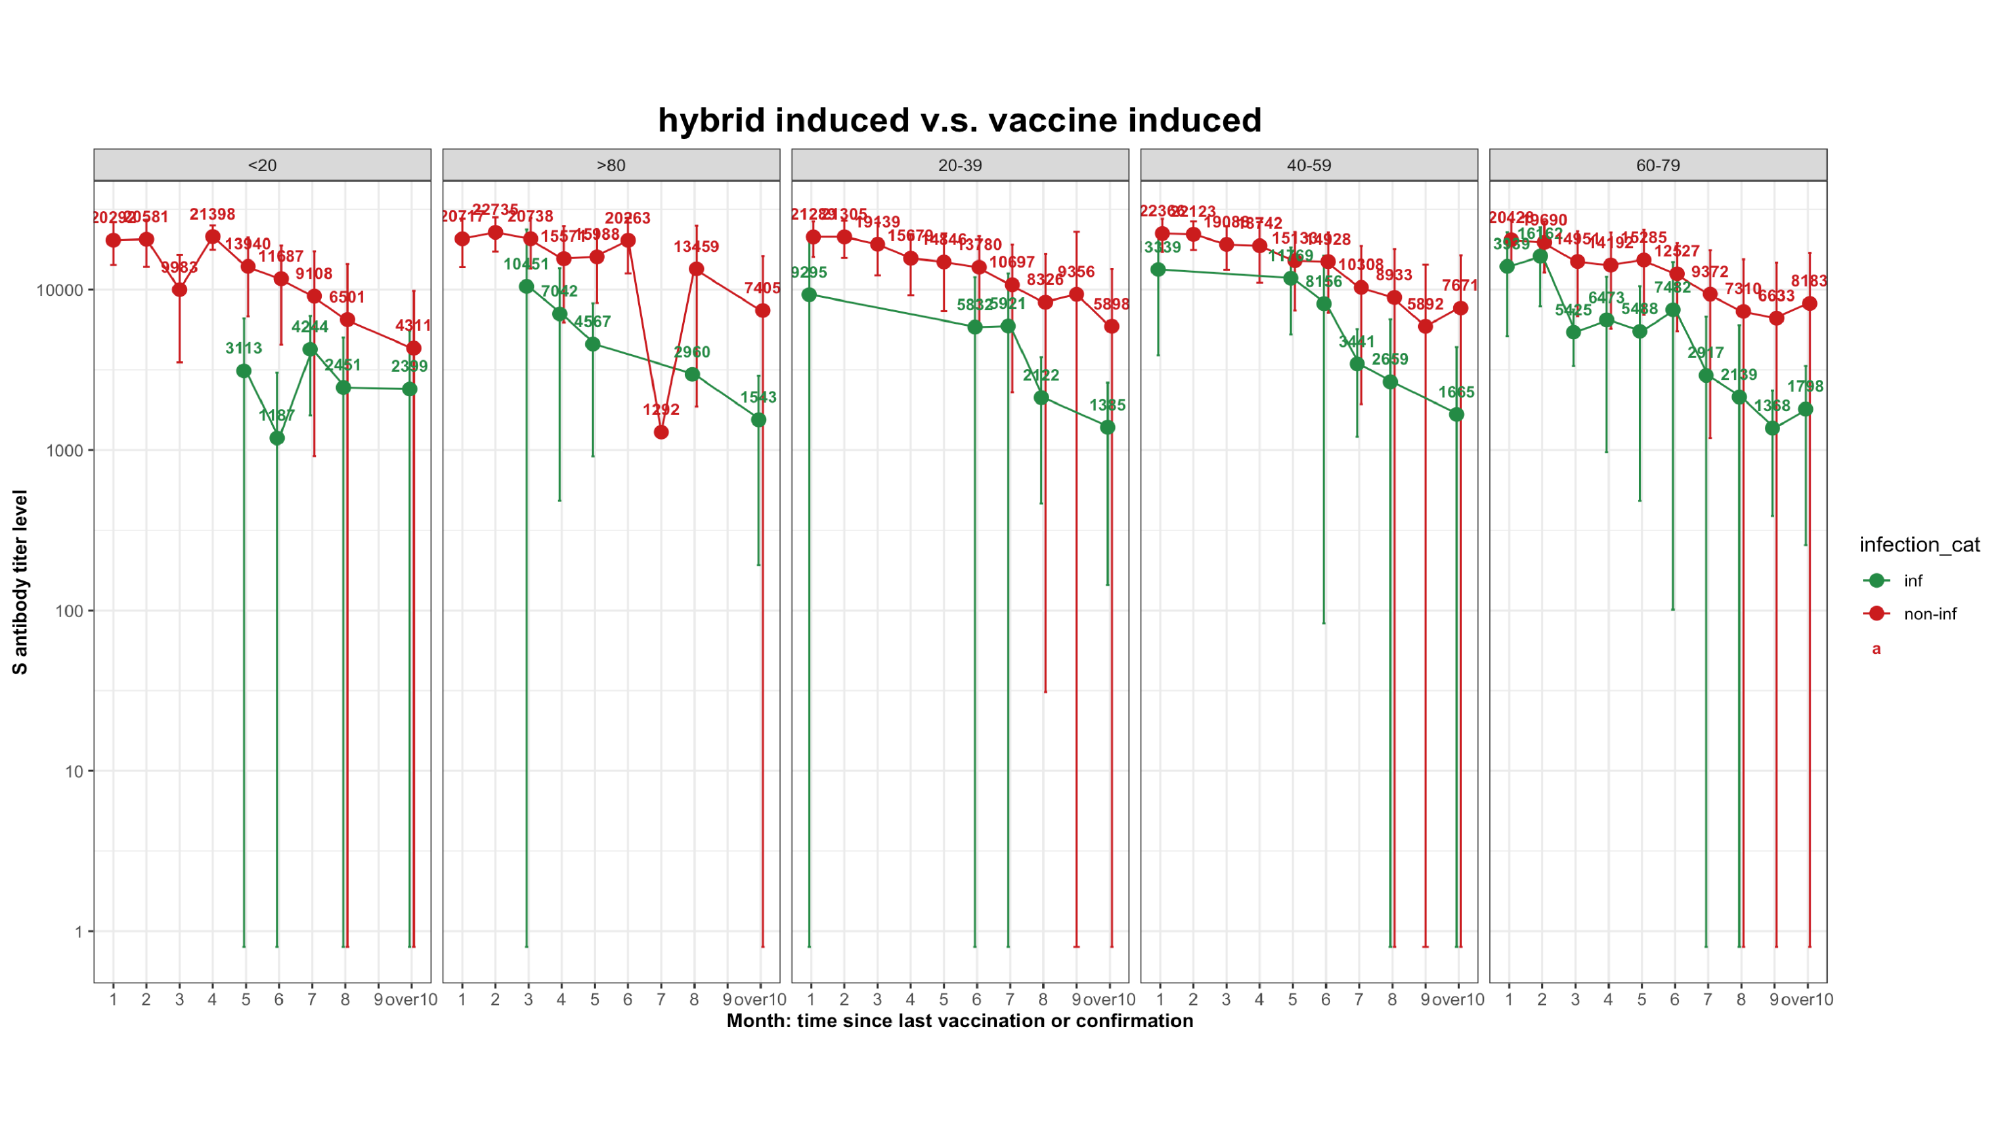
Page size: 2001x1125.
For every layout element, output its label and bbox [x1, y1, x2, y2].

picture [0, 95, 2000, 1041]
